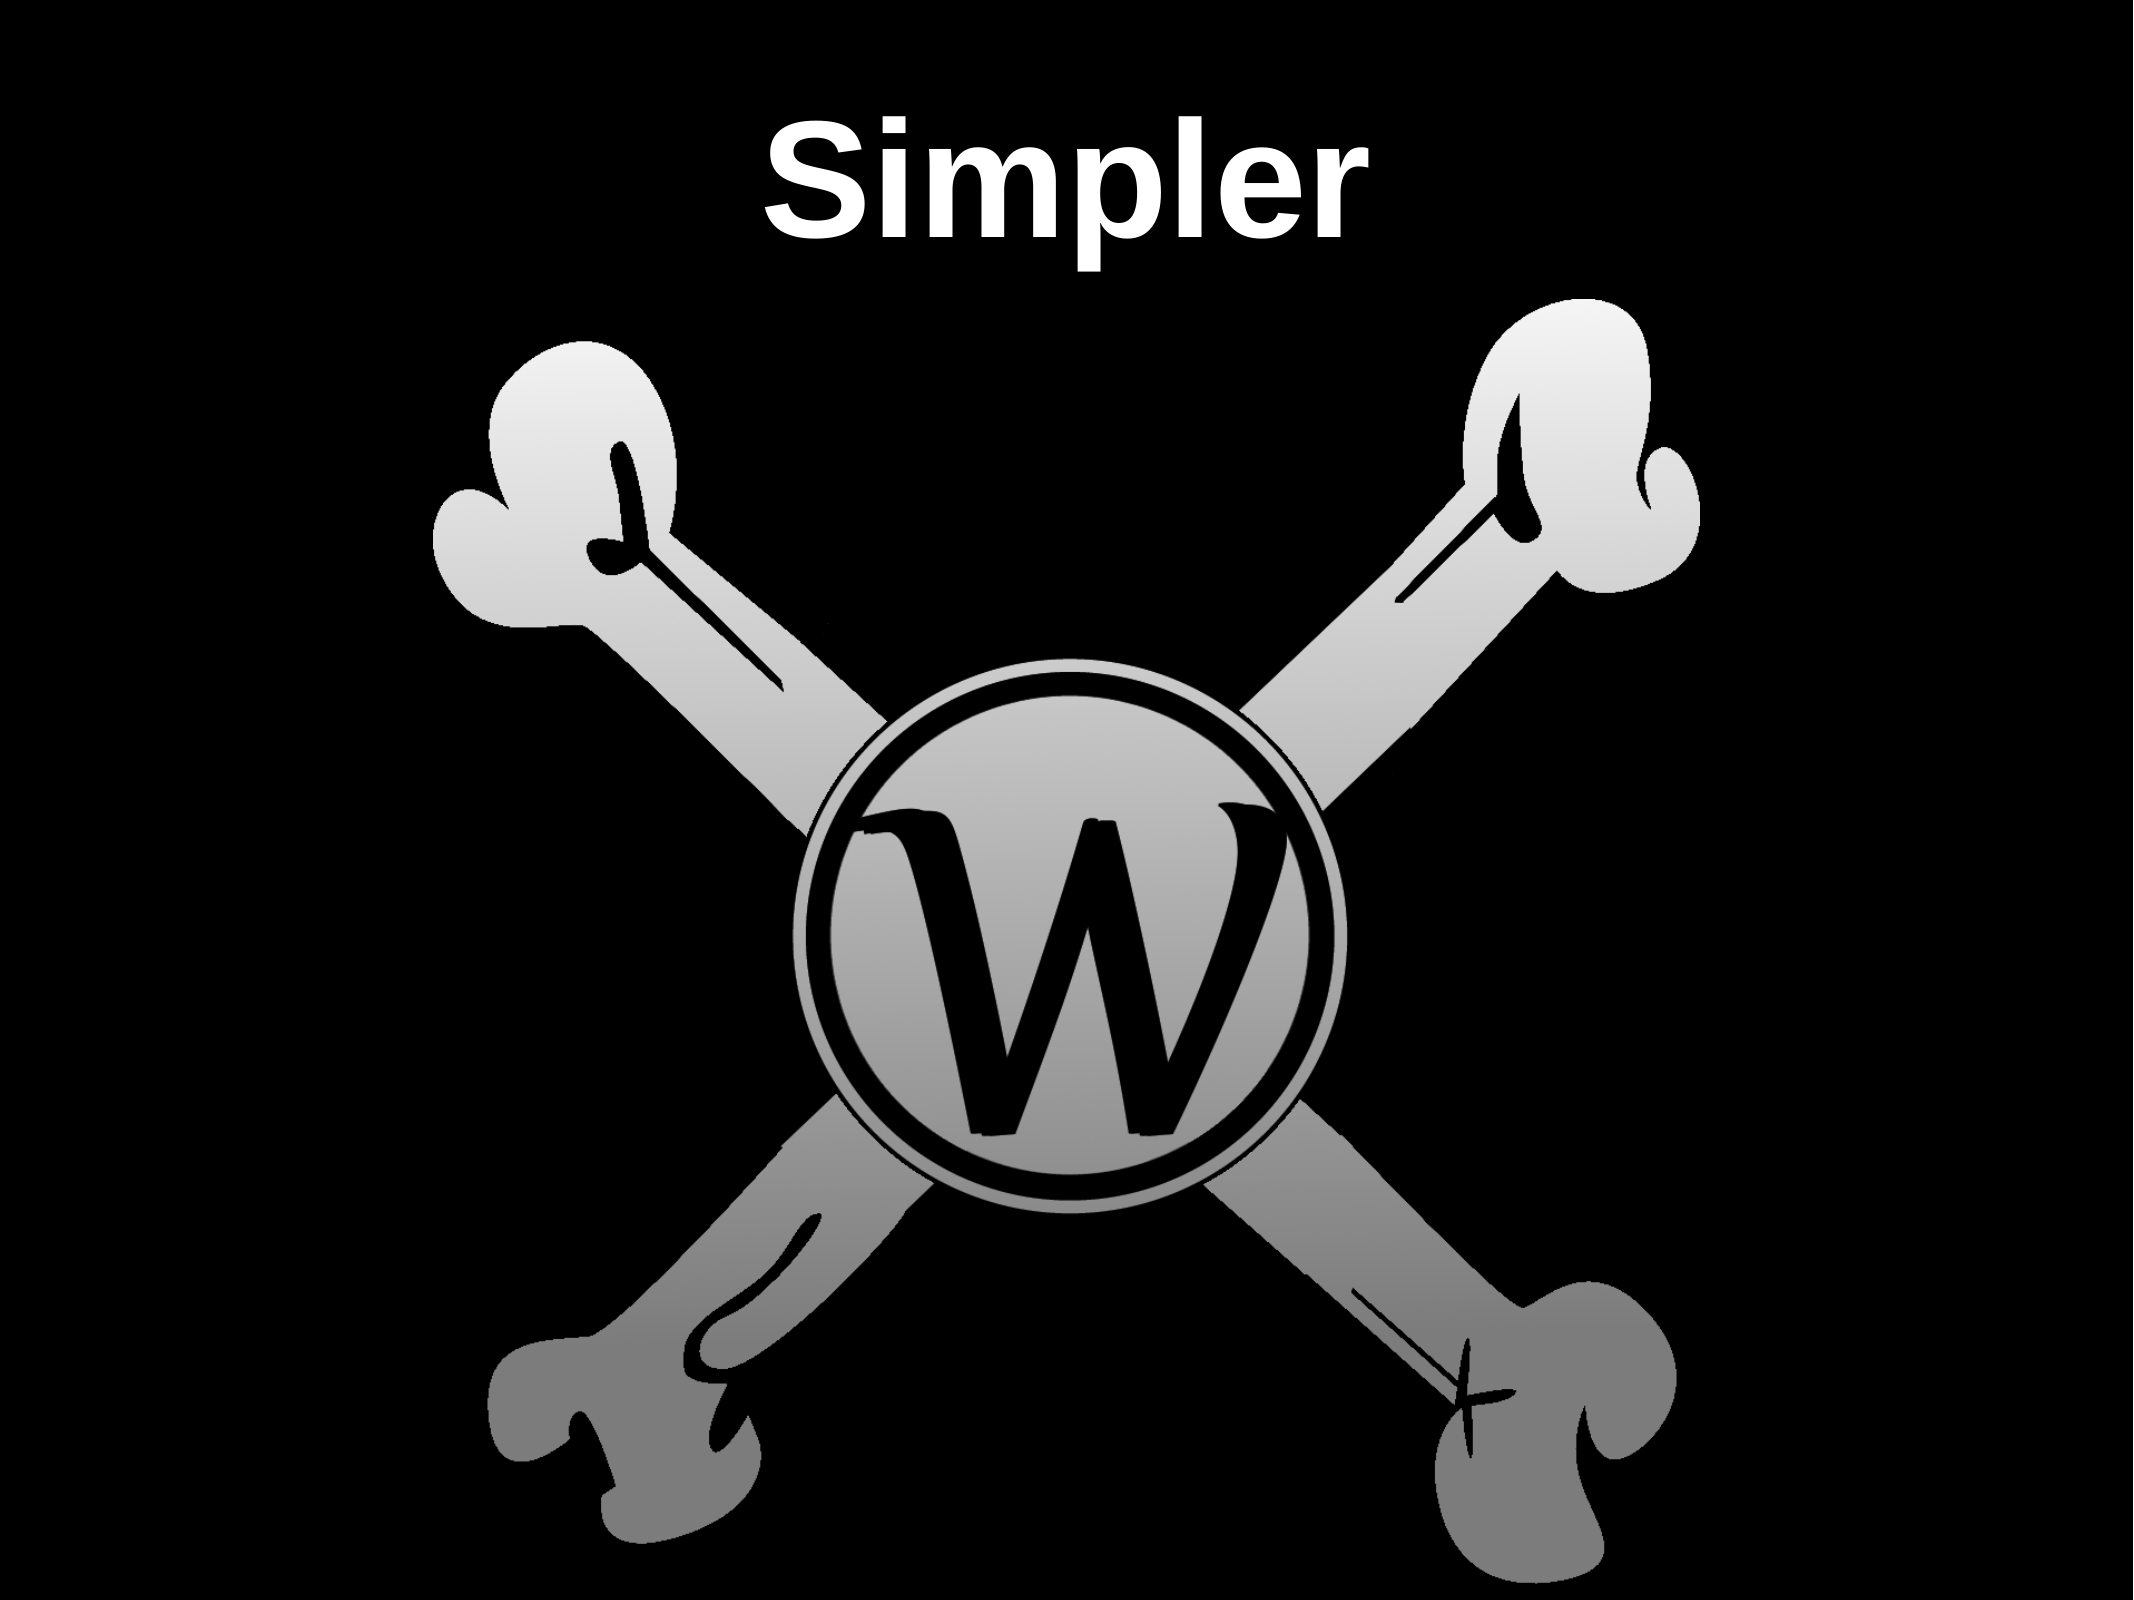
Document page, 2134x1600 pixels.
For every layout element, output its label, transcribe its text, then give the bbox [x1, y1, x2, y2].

title Simpler [155, 0, 1978, 349]
picture [433, 299, 1700, 1584]
